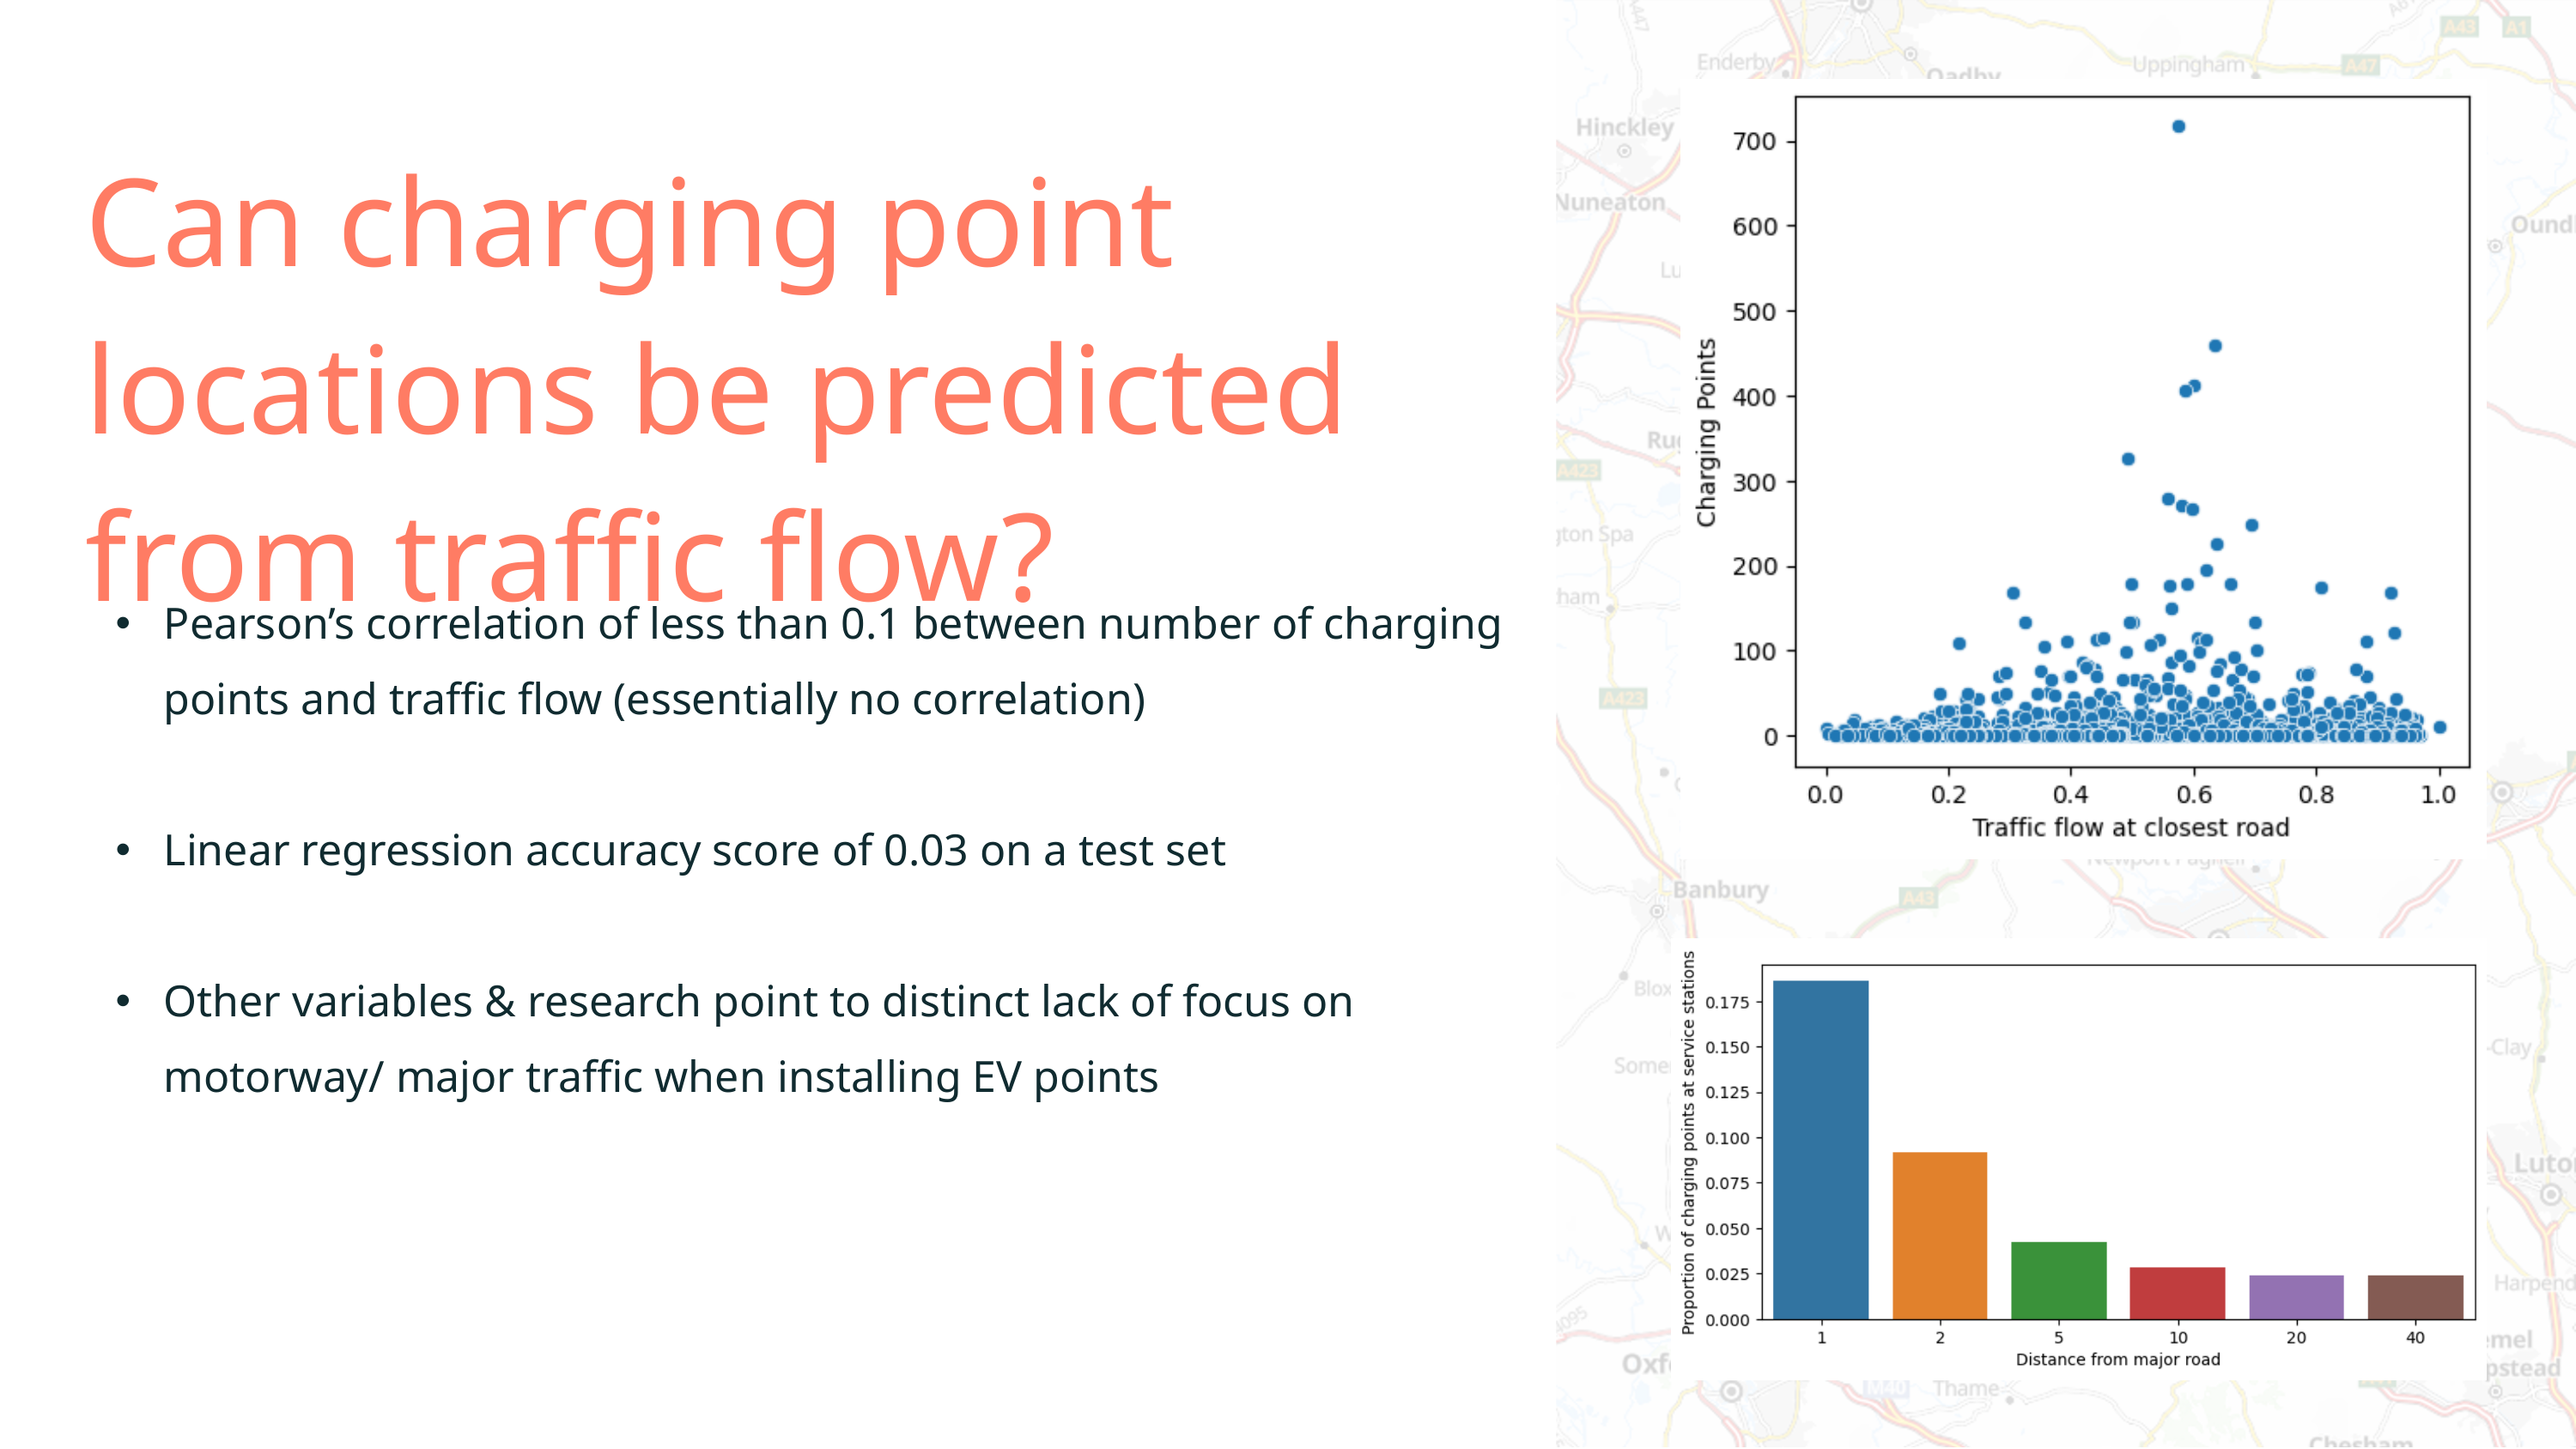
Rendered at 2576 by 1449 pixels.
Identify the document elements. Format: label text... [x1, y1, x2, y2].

text_box [1554, 0, 2576, 1449]
text_box [134, 530, 1455, 572]
text_box Can charging point locations be predicted from traffic flow? [85, 123, 1503, 572]
picture [1671, 938, 2488, 1380]
text_box Pearson’s correlation of less than 0.1 between number of charging points and traffic flow (essentially no correlation) Linear regression accuracy score of 0.03 on a test set Other variables & research point to distinct lack of focus on motorway/ major traffic when installing EV points [79, 572, 1510, 1404]
picture [1680, 79, 2488, 859]
